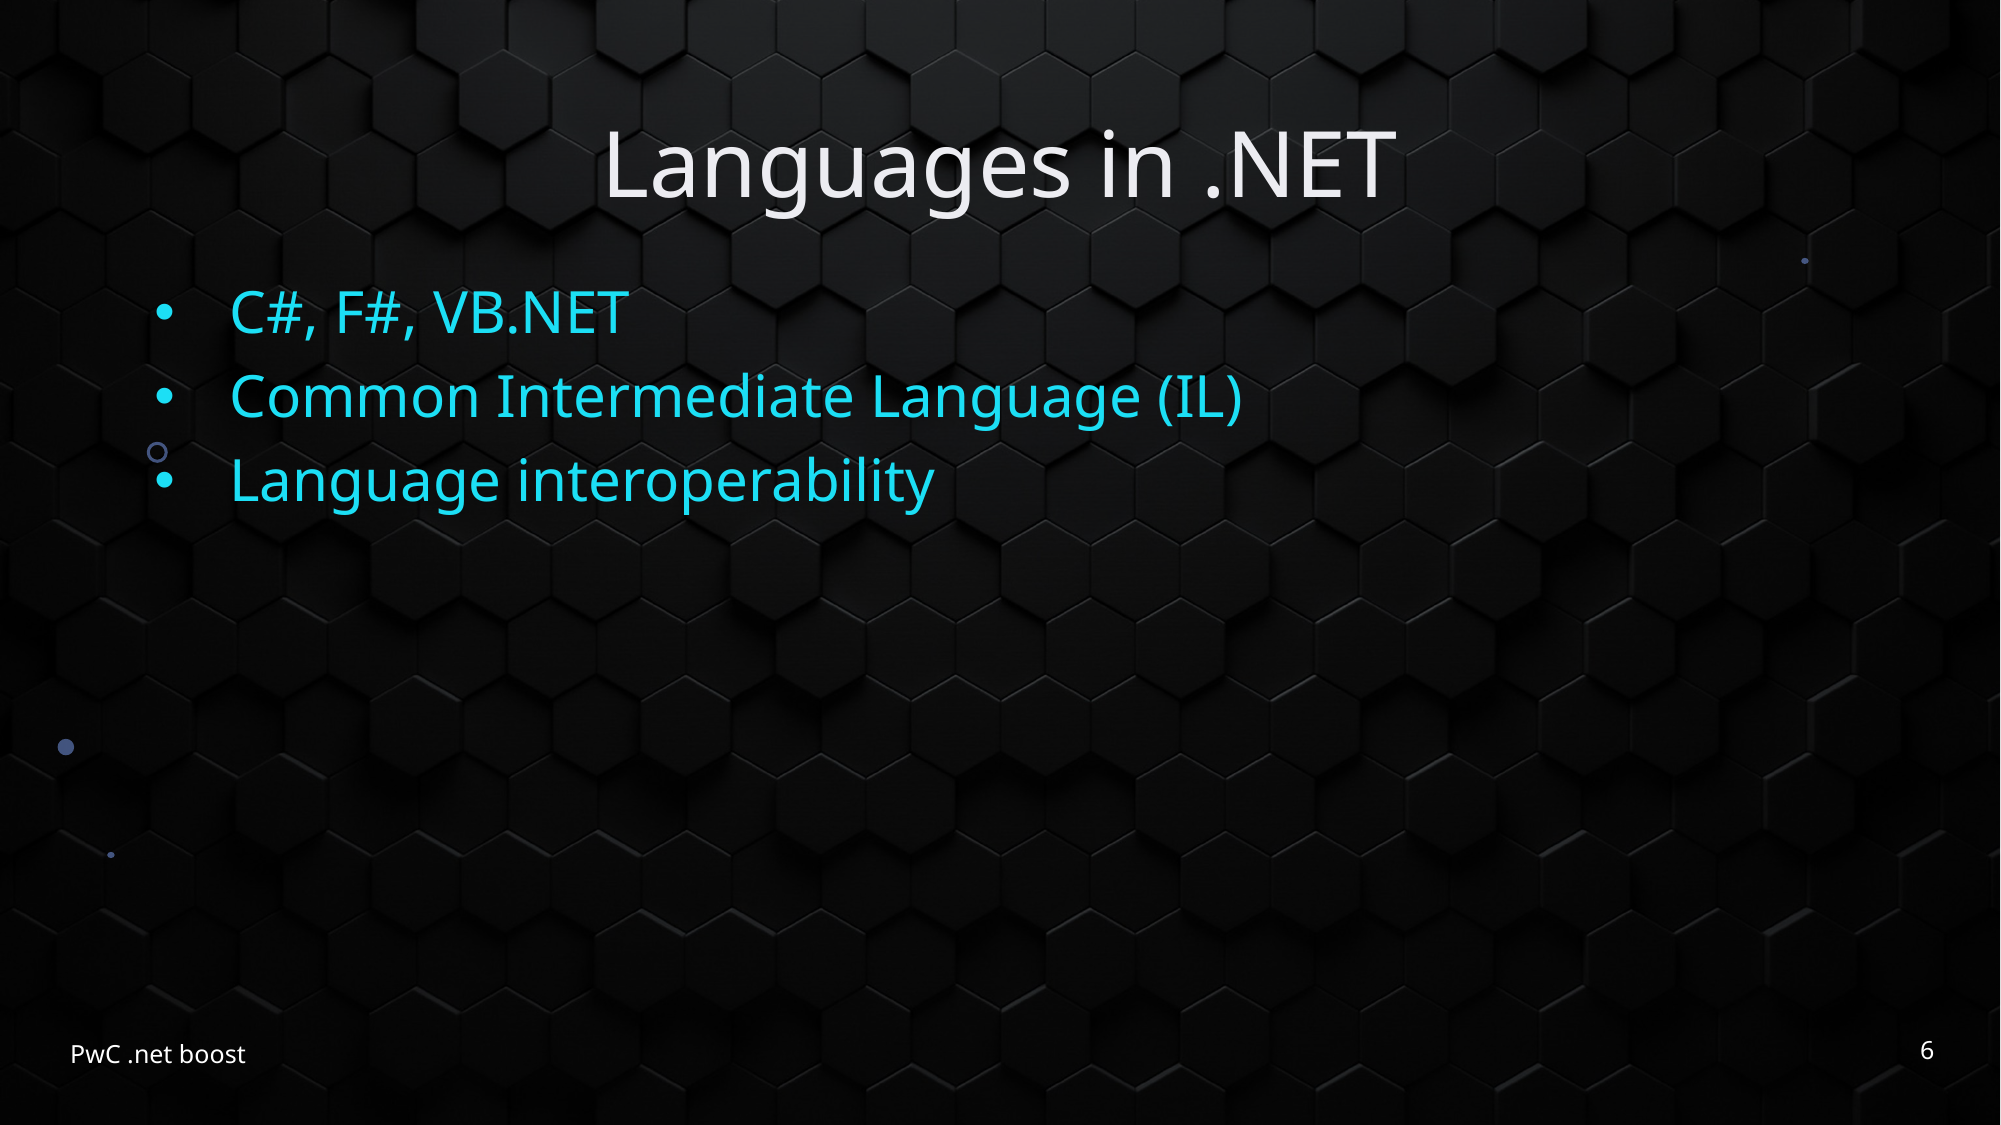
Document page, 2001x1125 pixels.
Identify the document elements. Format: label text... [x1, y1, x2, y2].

picture [0, 0, 2001, 1125]
title Languages in .NET [137, 58, 1863, 277]
slide_number 6 [1499, 1021, 1950, 1082]
list C#, F#, VB.NET Common Intermediate Language (IL) Language interoperability [139, 277, 1861, 1125]
footer PwC .net boost [55, 1023, 731, 1084]
